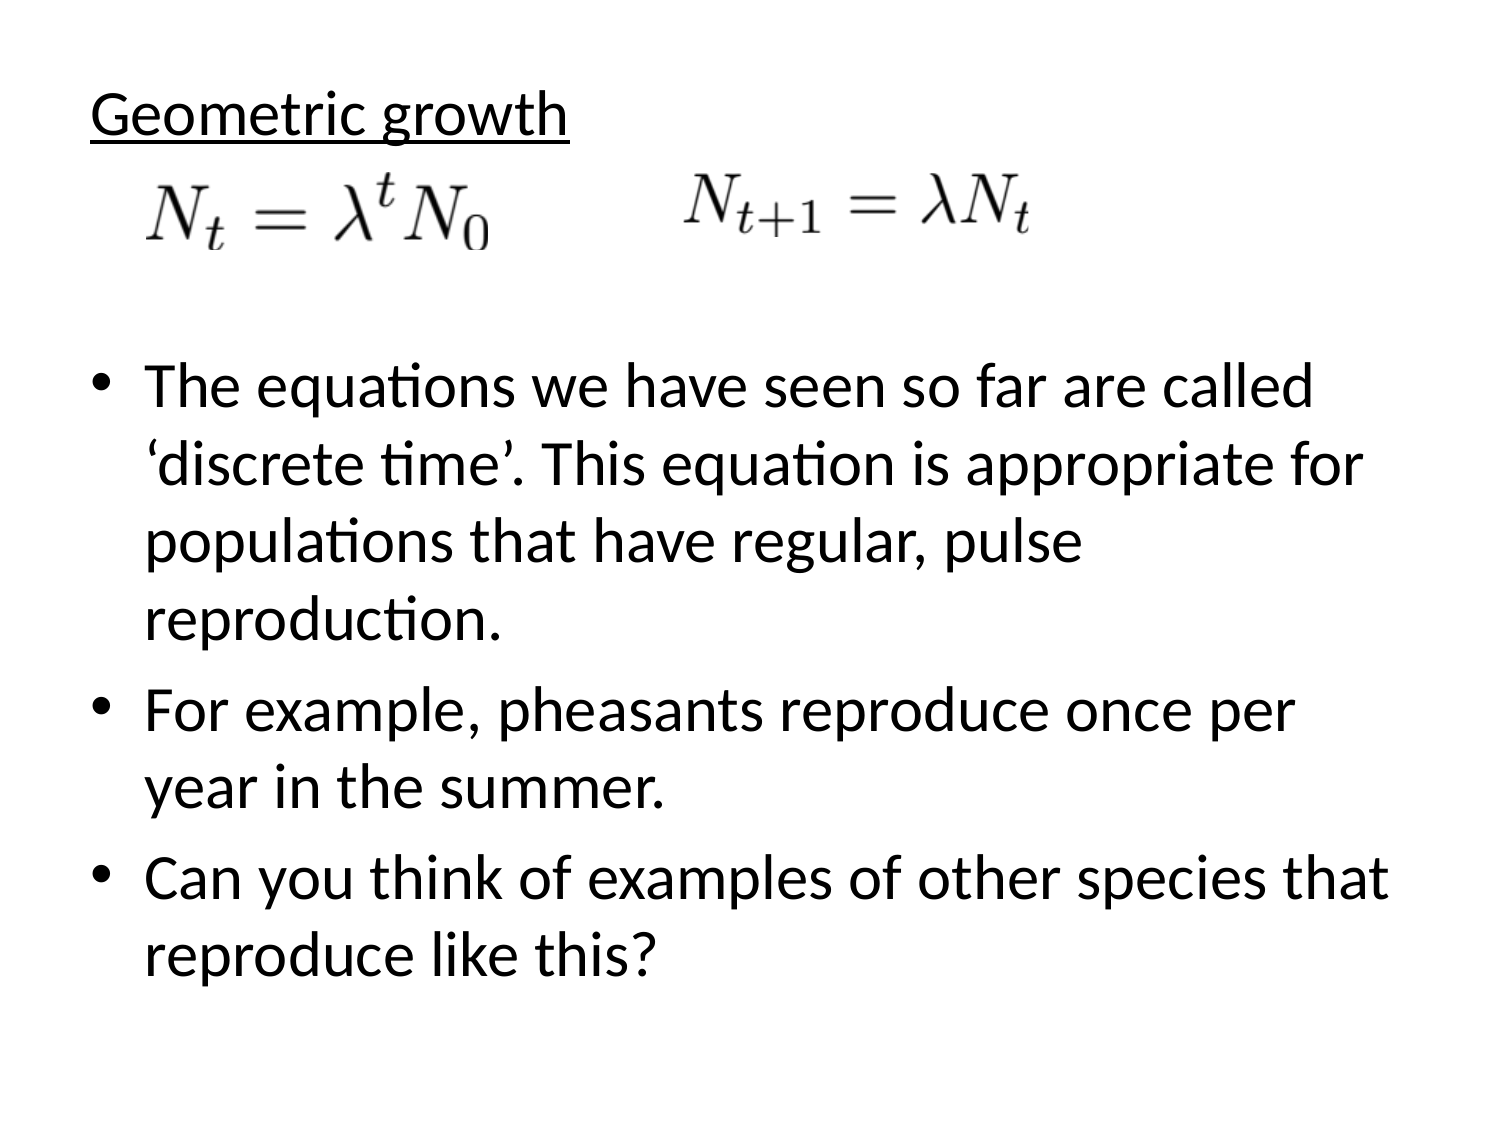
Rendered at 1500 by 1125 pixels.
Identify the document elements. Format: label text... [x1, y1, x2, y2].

list Geometric growth The equations we have seen so far are called ‘discrete time’. This equation is appropriate for populations that have regular, pulse reproduction. For example, pheasants reproduce once per year in the summer. Can you think of examples of other species that reproduce like this? [75, 63, 1425, 1005]
picture [683, 172, 1029, 237]
picture [145, 172, 489, 251]
